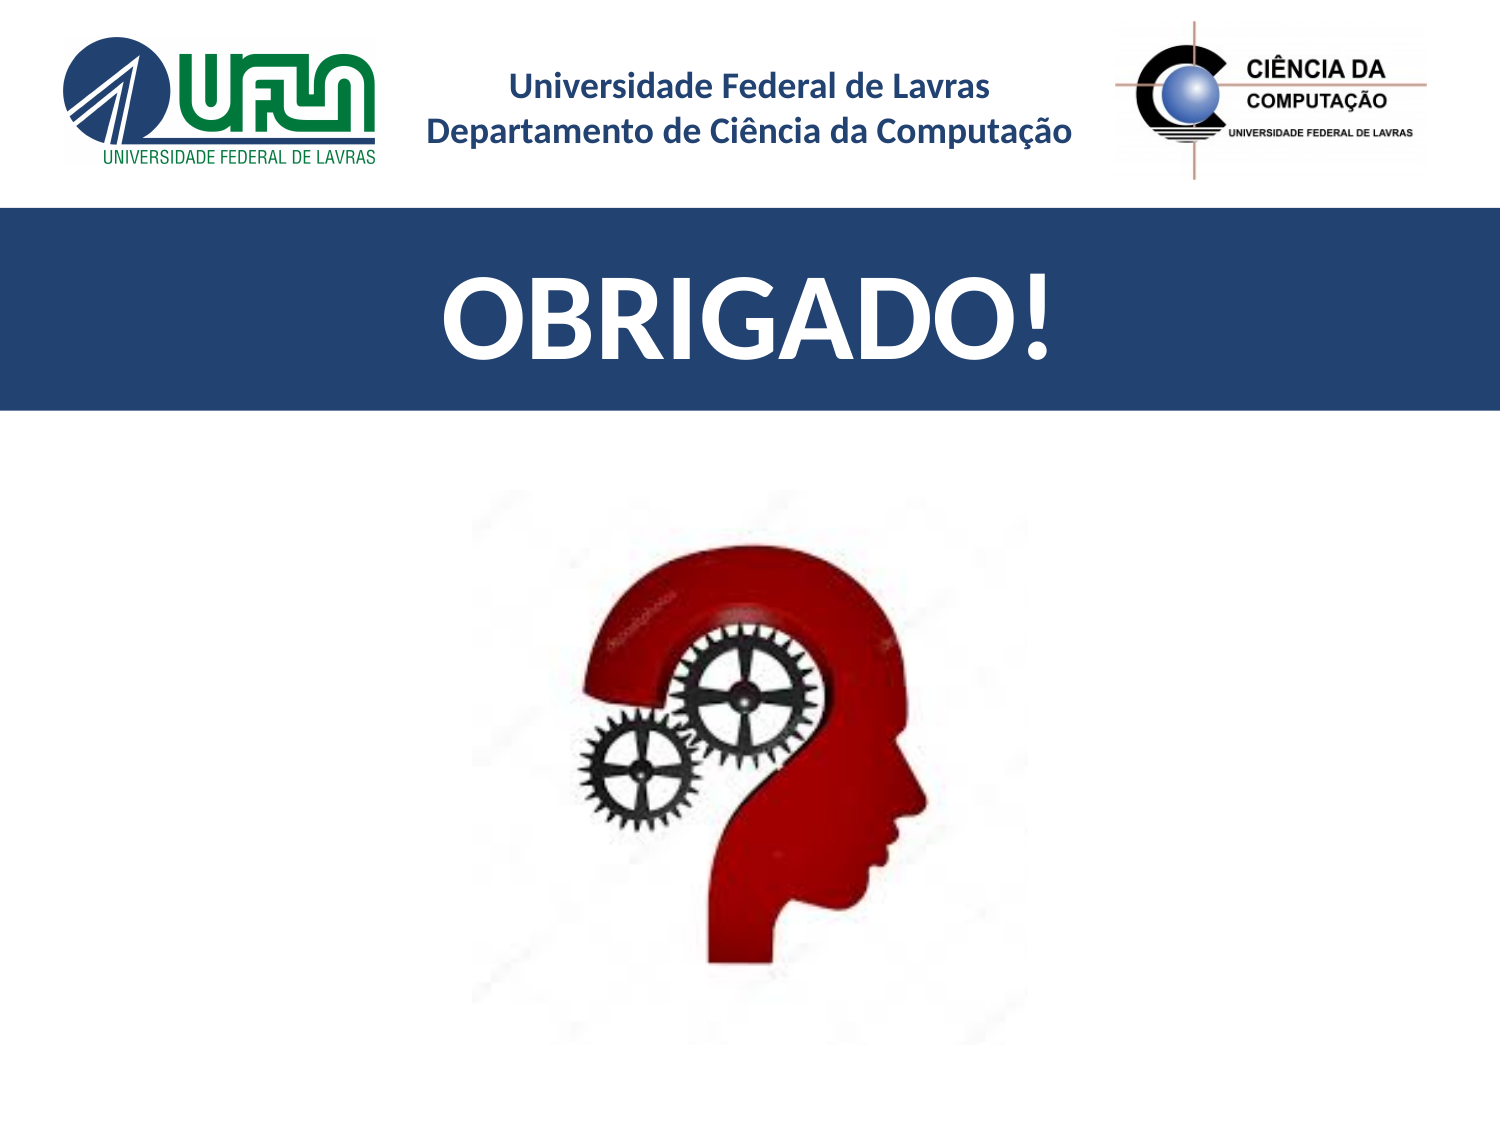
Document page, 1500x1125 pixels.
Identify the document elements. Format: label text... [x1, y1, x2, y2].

picture [1115, 20, 1428, 181]
picture [62, 37, 375, 164]
picture [472, 490, 1028, 1046]
title OBRIGADO! [0, 207, 1500, 411]
text_box Universidade Federal de Lavras Departamento de Ciência da Computação [358, 5, 1142, 208]
